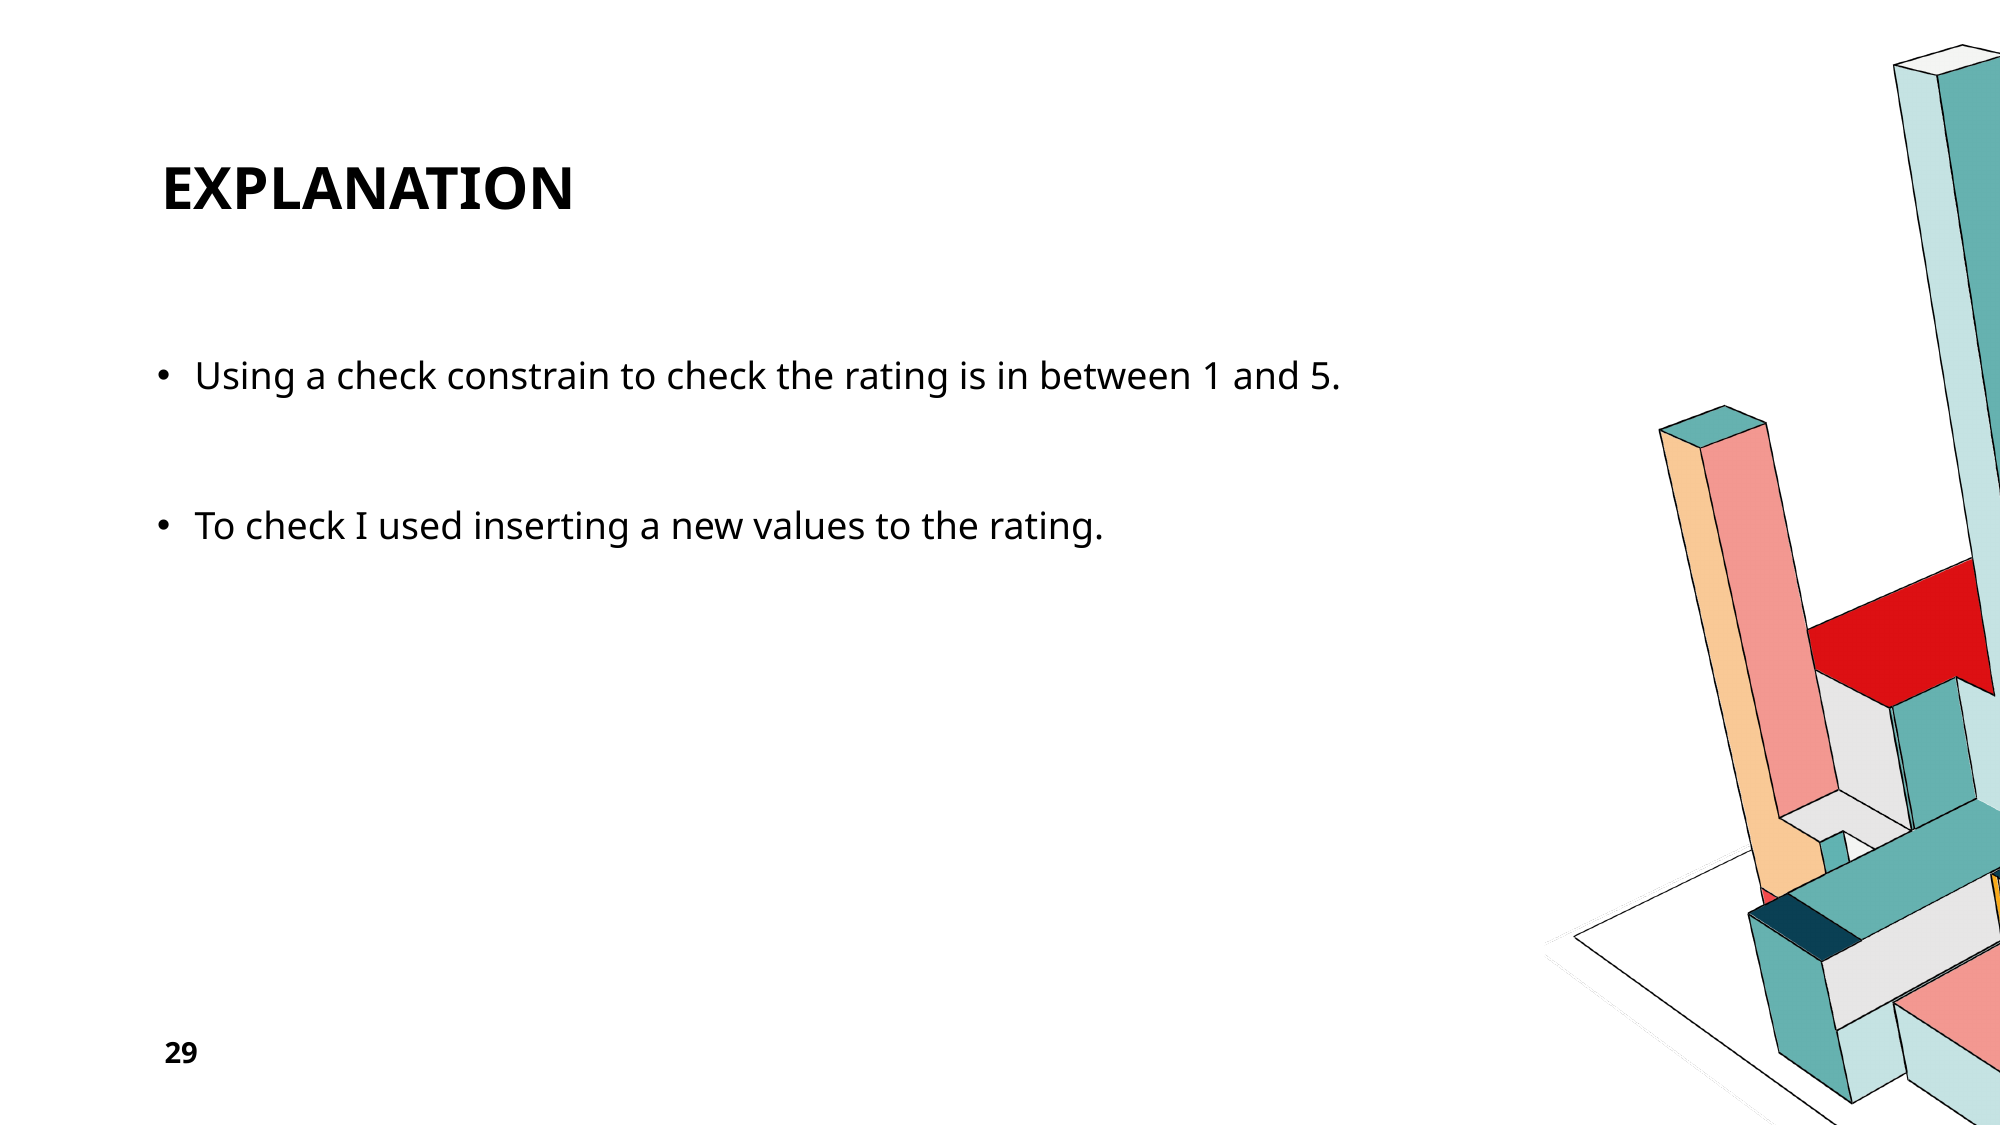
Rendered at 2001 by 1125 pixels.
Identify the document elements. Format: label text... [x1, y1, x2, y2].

list Using a check constrain to check the rating is in between 1 and 5. To check I used inserting a new values to the rating. [142, 339, 1508, 913]
title EXPLANATION [146, 11, 1508, 230]
slide_number 29 [149, 1024, 588, 1085]
picture [1544, 43, 2000, 1125]
